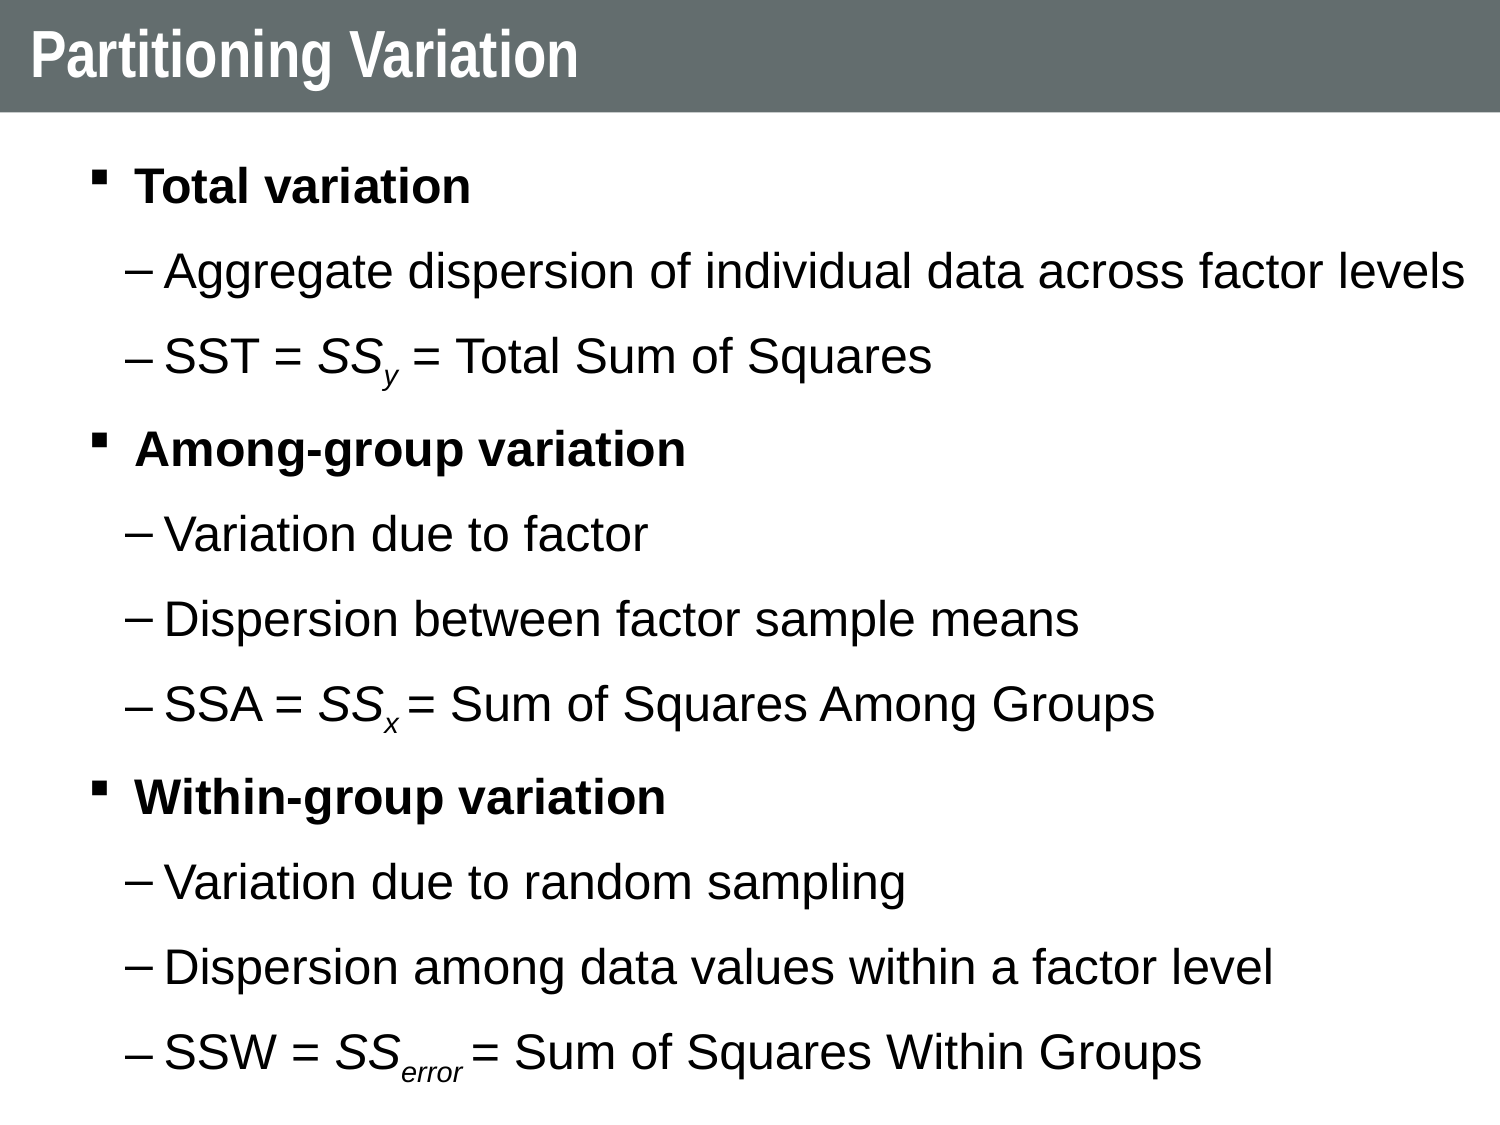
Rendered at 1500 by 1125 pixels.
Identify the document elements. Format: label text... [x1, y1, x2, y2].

title Partitioning Variation [0, 0, 1500, 117]
list Total variation Aggregate dispersion of individual data across factor levels SST = SSy = Total Sum of Squares Among-group variation Variation due to factor Dispersion between factor sample means SSA = SSx = Sum of Squares Among Groups Within-group variation Variation due to random sampling Dispersion among data values within a factor level SSW = SSerror = Sum of Squares Within Groups [73, 145, 1500, 964]
